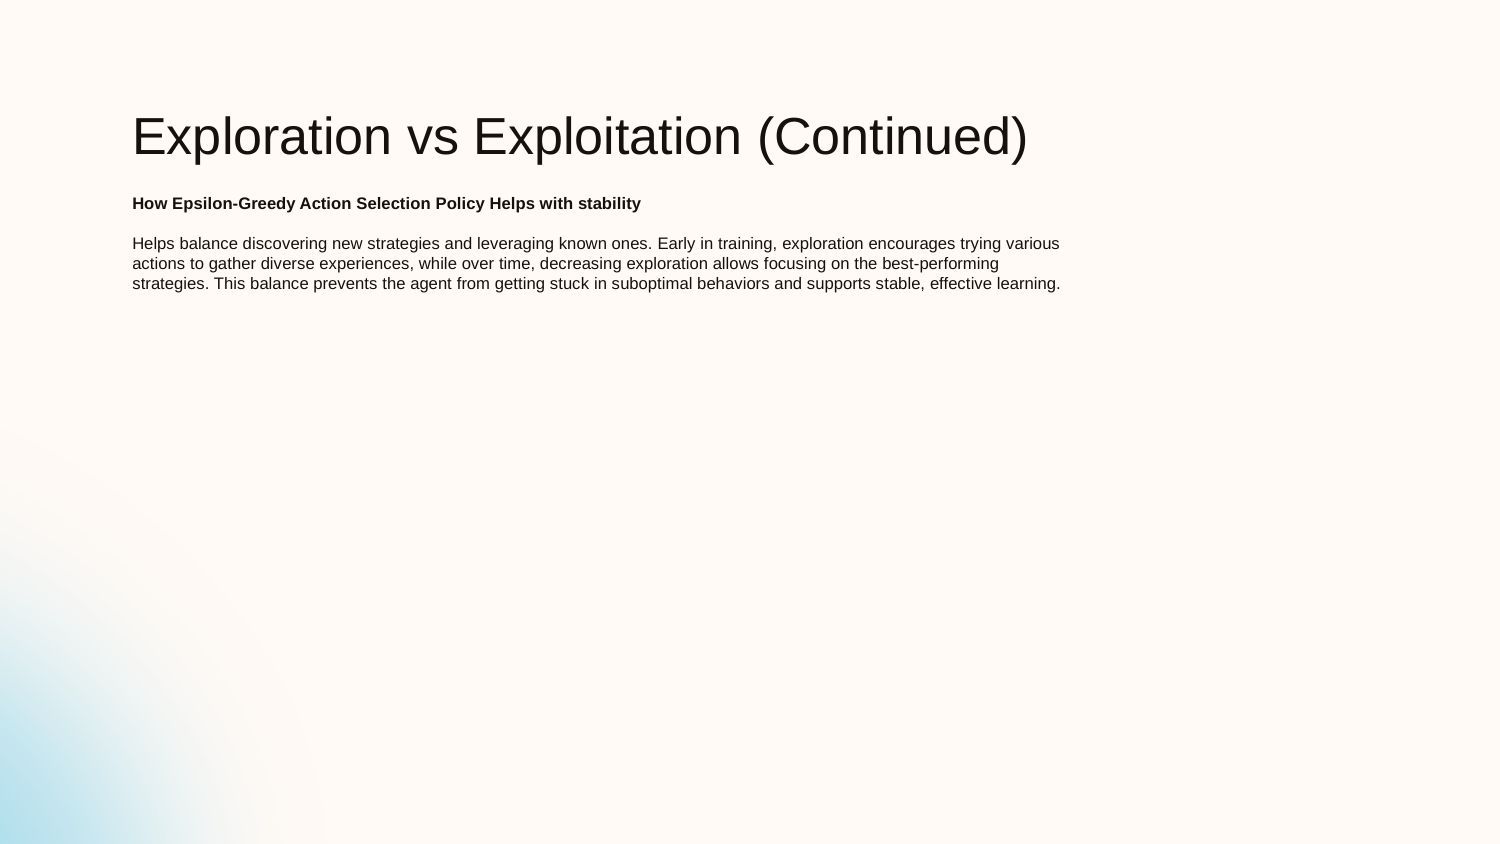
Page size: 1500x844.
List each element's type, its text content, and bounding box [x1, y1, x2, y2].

title Exploration vs Exploitation (Continued) [117, 87, 1383, 178]
subtitle How Epsilon-Greedy Action Selection Policy Helps with stability Helps balance discovering new strategies and leveraging known ones. Early in training, exploration encourages trying various actions to gather diverse experiences, while over time, decreasing exploration allows focusing on the best-performing strategies. This balance prevents the agent from getting stuck in suboptimal behaviors and supports stable, effective learning. [117, 178, 1098, 362]
picture [0, 104, 673, 844]
